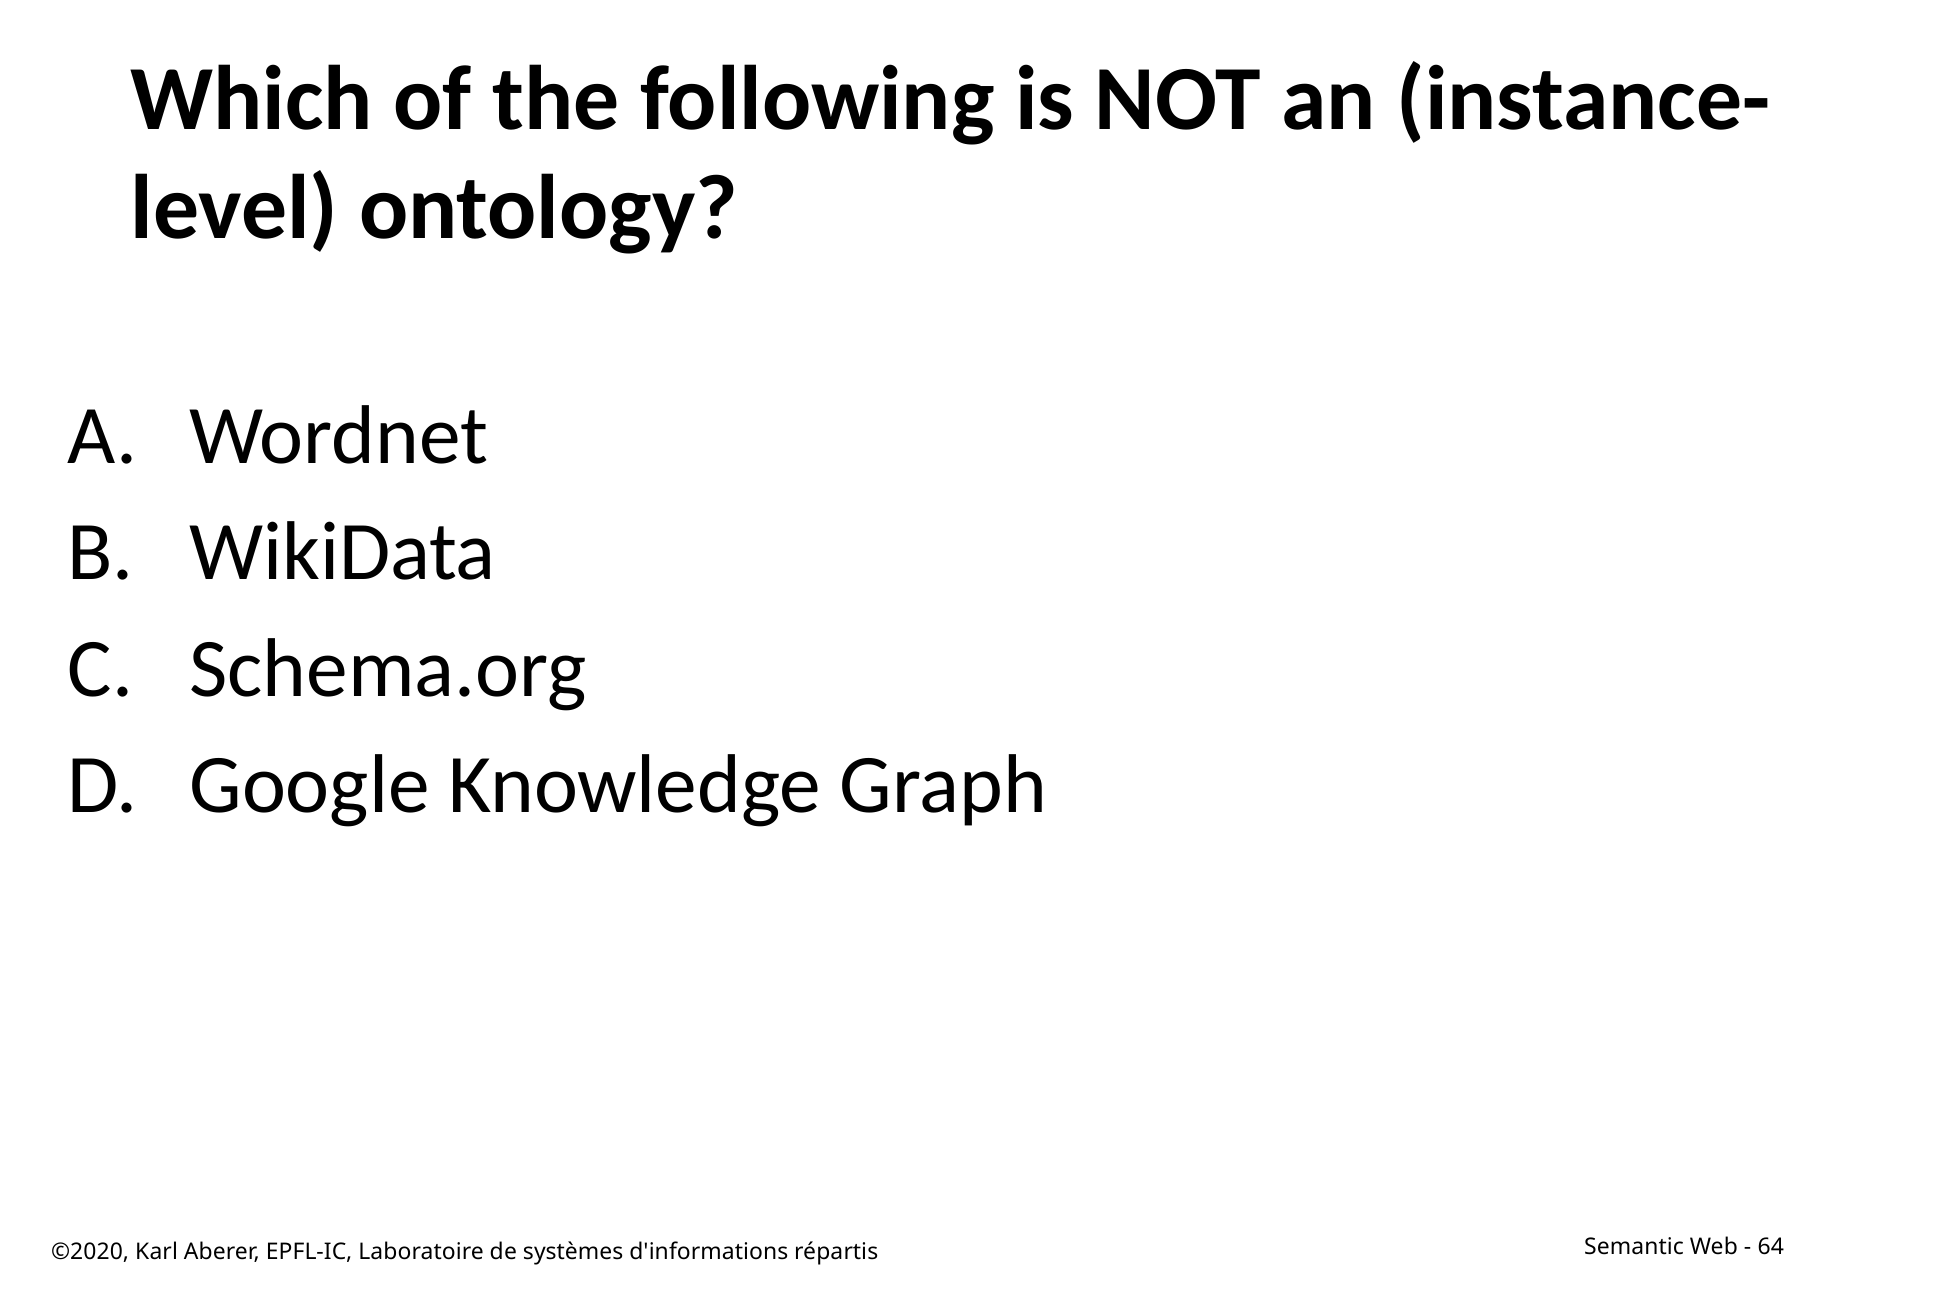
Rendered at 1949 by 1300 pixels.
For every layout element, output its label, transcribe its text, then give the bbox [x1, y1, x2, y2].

picture [1014, 302, 1885, 1281]
list Wordnet WikiData Schema.org Google Knowledge Graph [37, 253, 1809, 1208]
footer ©2020, Karl Aberer, EPFL-IC, Laboratoire de systèmes d'informations répartis [32, 1227, 1009, 1271]
title Which of the following is NOT an (instance-level) ontology? [111, 60, 1883, 235]
